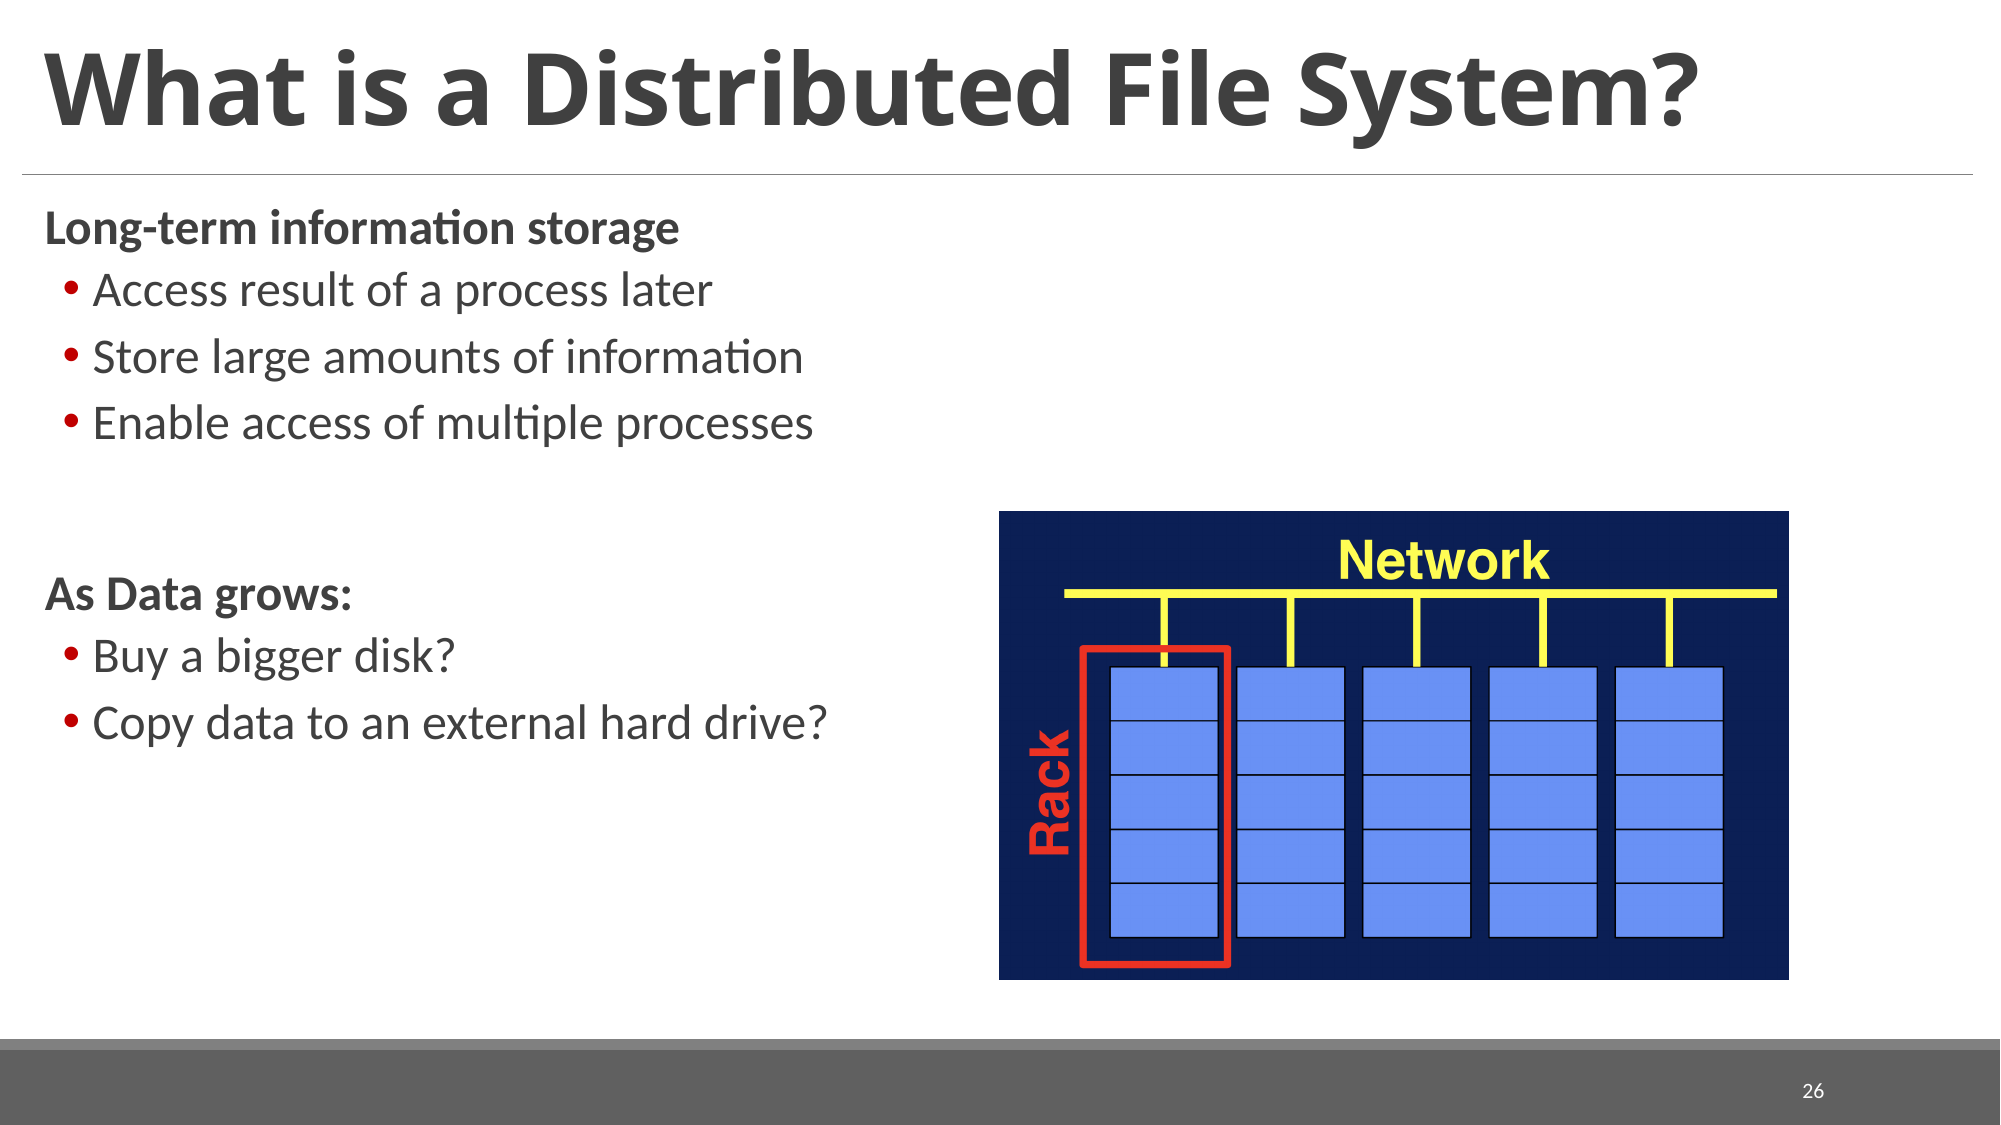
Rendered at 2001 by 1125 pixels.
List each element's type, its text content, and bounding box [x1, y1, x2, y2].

picture [998, 511, 1789, 981]
slide_number 26 [1624, 1059, 1840, 1120]
title What is a Distributed File System? [29, 22, 1969, 154]
list Long-term information storage Access result of a process later Store large amounts of information Enable access of multiple processes As Data grows: Buy a bigger disk? Copy data to an external hard drive? [29, 193, 1969, 1030]
